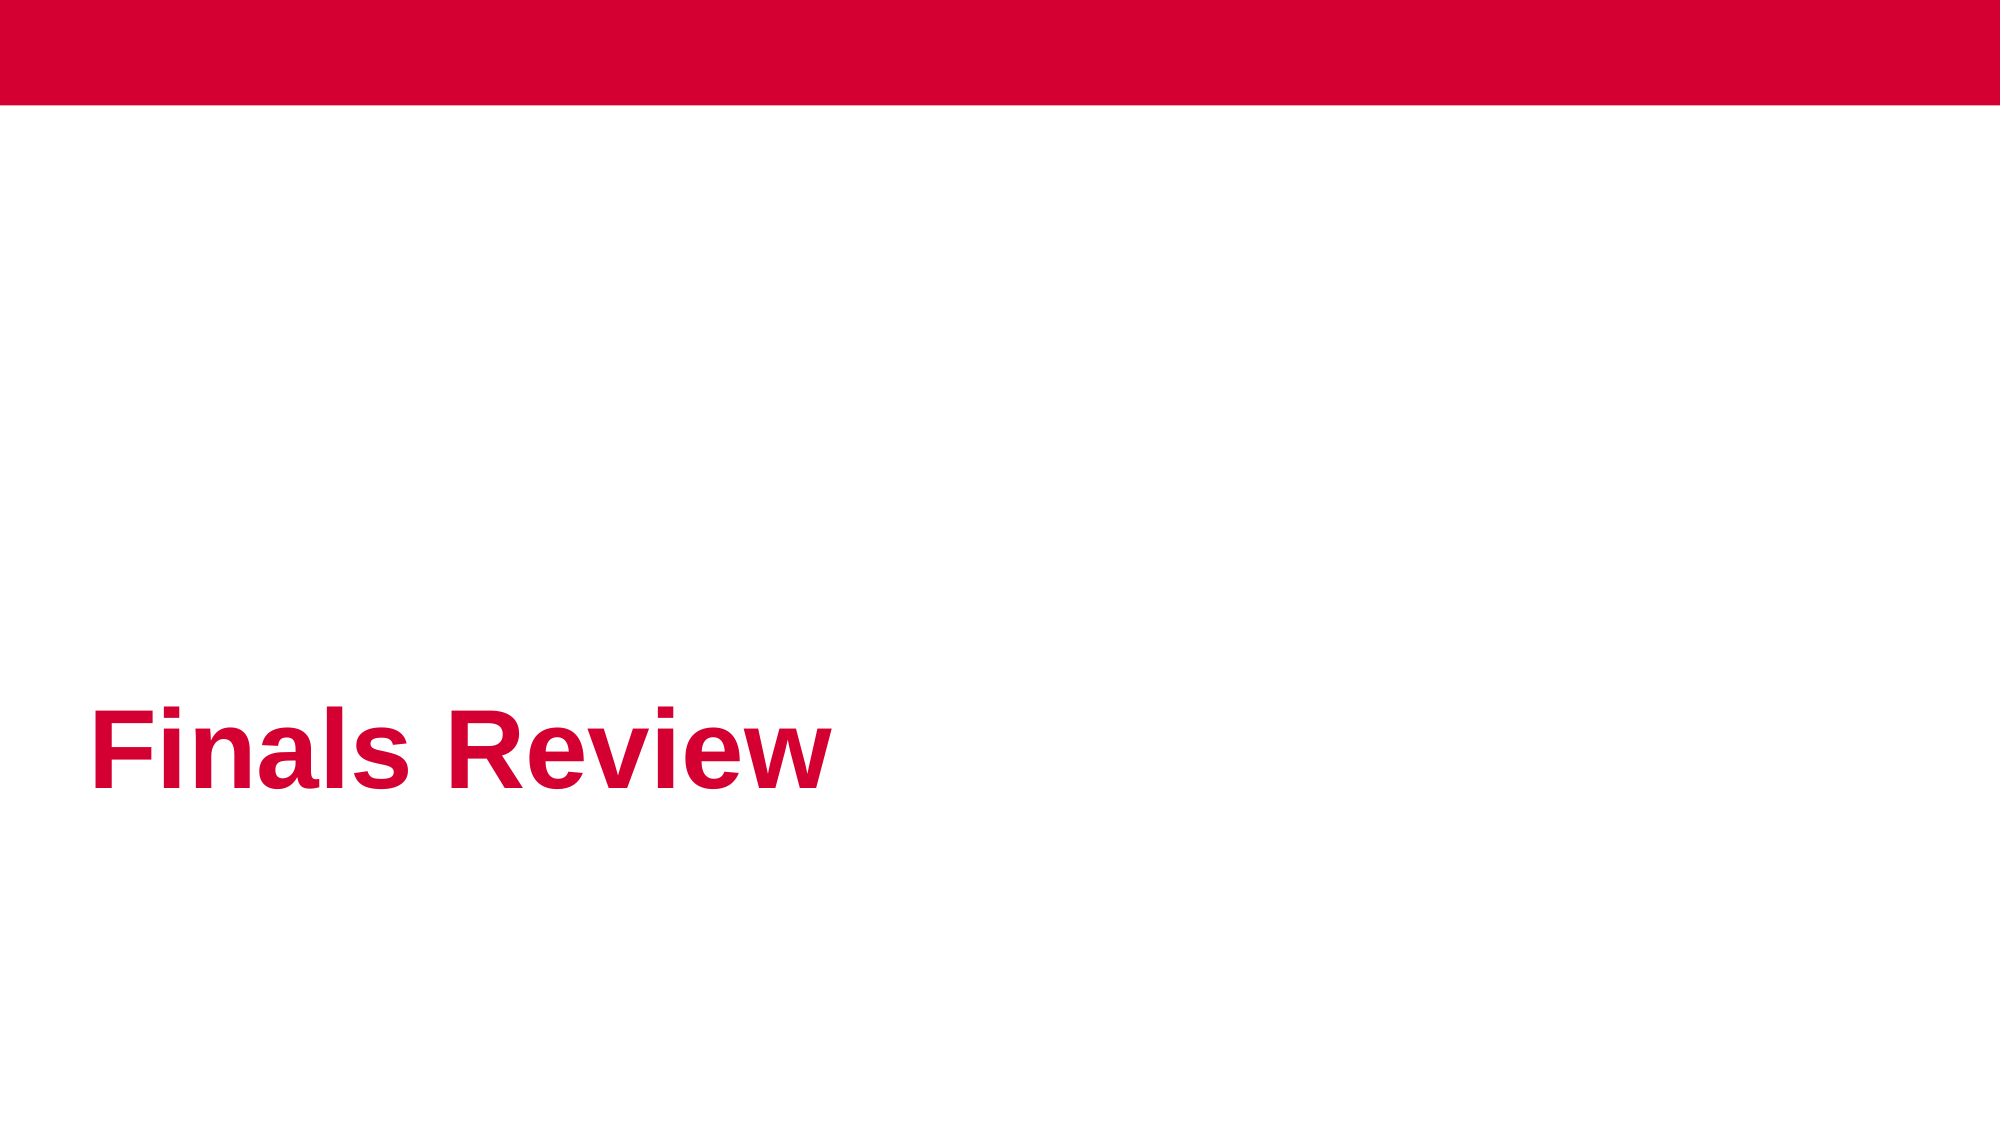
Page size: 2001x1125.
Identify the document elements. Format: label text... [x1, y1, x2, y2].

title Finals Review [73, 668, 1931, 882]
